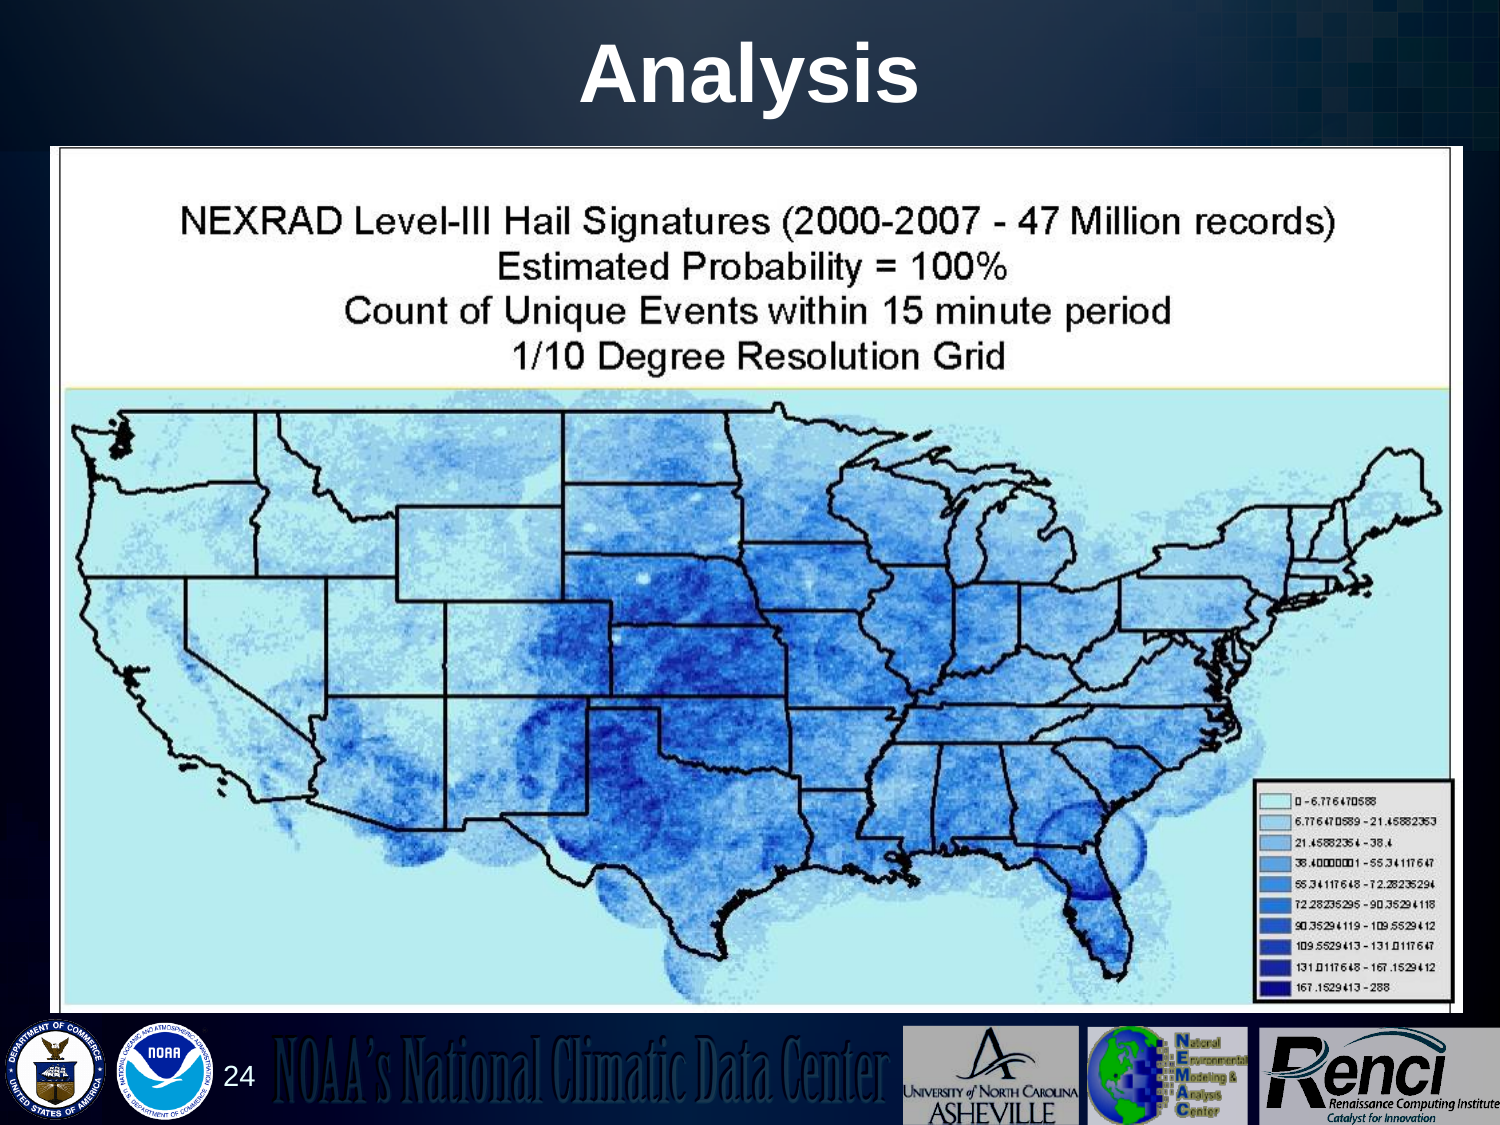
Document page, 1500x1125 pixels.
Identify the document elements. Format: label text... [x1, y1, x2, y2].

picture [0, 1015, 110, 1125]
picture [112, 1018, 217, 1123]
title Analysis [74, 12, 1426, 126]
picture [49, 146, 1463, 1014]
